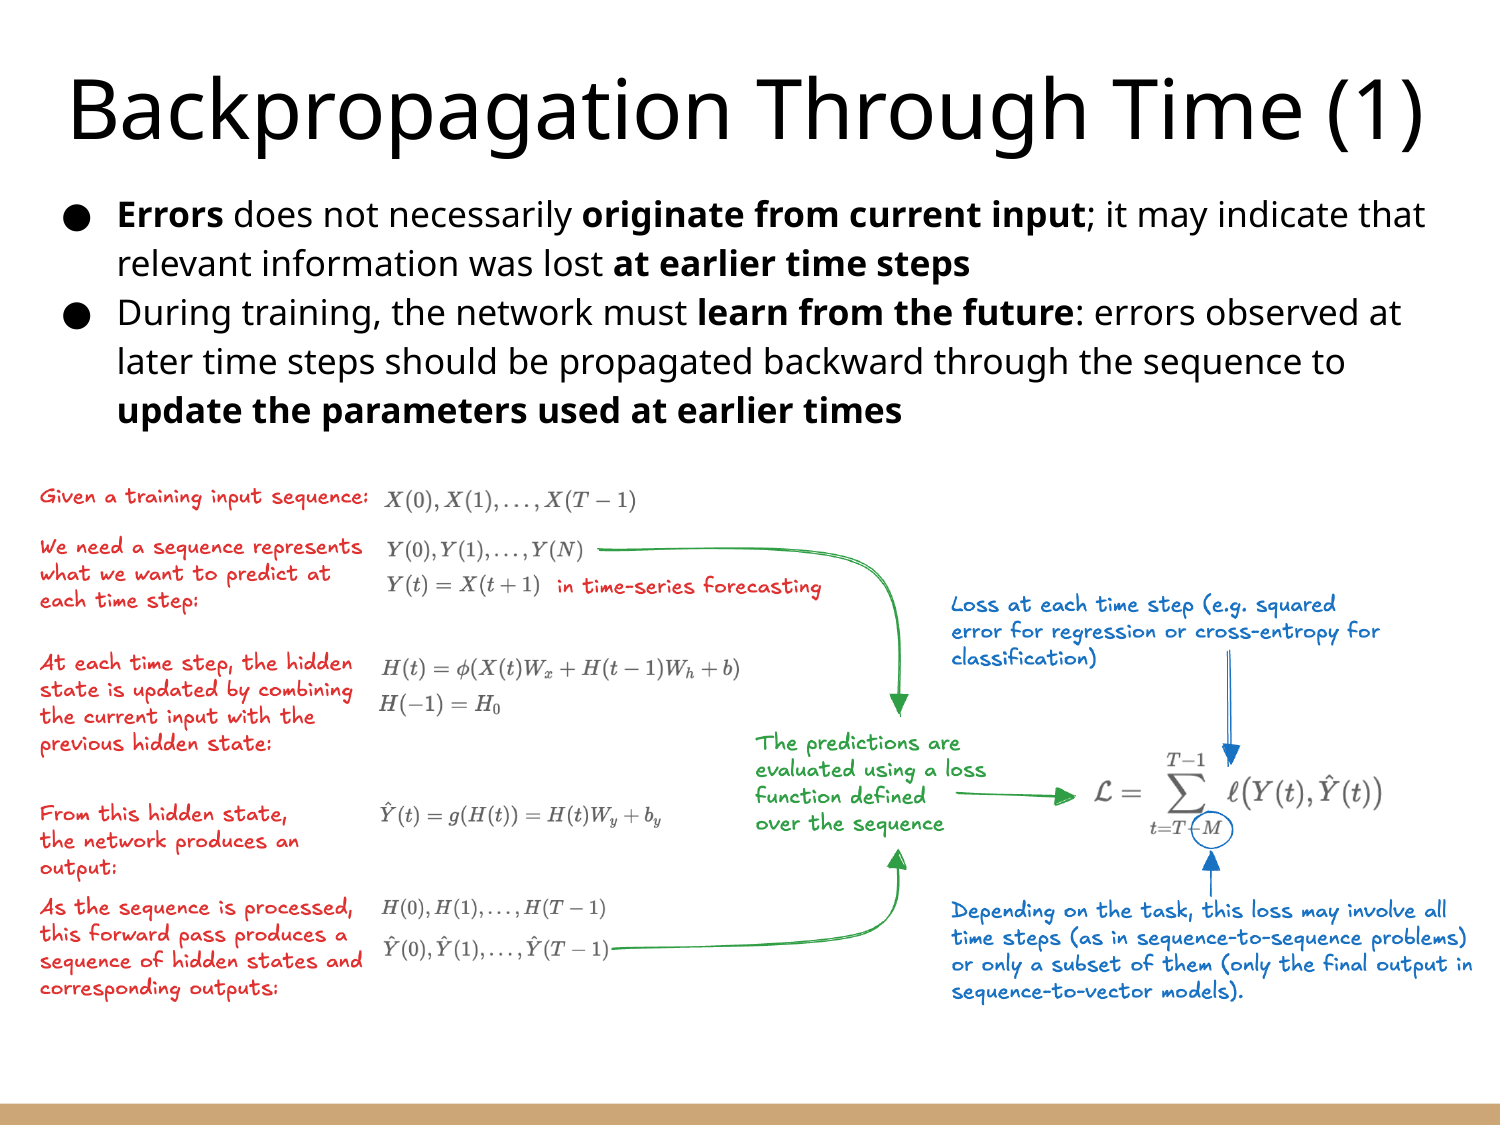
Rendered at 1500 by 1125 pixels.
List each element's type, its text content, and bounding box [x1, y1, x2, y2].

list Errors does not necessarily originate from current input; it may indicate that relevant information was lost at earlier time steps During training, the network must learn from the future: errors observed at later time steps should be propagated backward through the sequence to update the parameters used at earlier times [26, 171, 1474, 470]
picture [26, 470, 1494, 1018]
title Backpropagation Through Time (1) [51, 69, 1449, 171]
